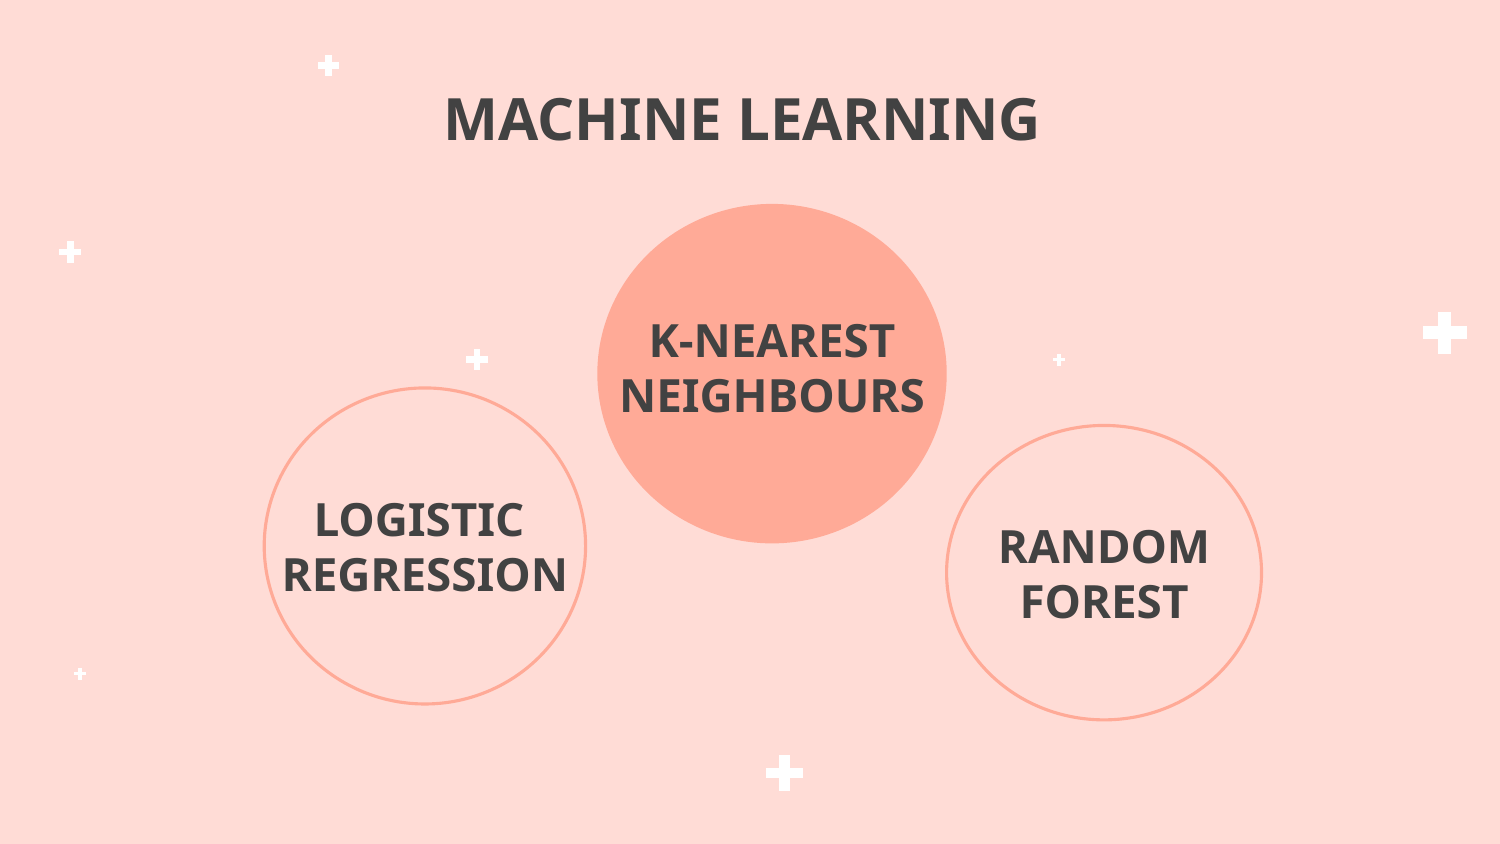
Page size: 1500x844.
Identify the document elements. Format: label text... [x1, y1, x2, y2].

text_box [270, 387, 580, 504]
title K-NEAREST NEIGHBOURS [547, 316, 997, 418]
text_box [605, 418, 940, 542]
title MACHINE LEARNING [116, 66, 1383, 161]
text_box [609, 205, 935, 316]
title LOGISTIC REGRESSION [238, 504, 612, 588]
title RANDOM FOREST [960, 534, 1248, 611]
text_box [270, 588, 580, 704]
text_box [946, 425, 1262, 720]
